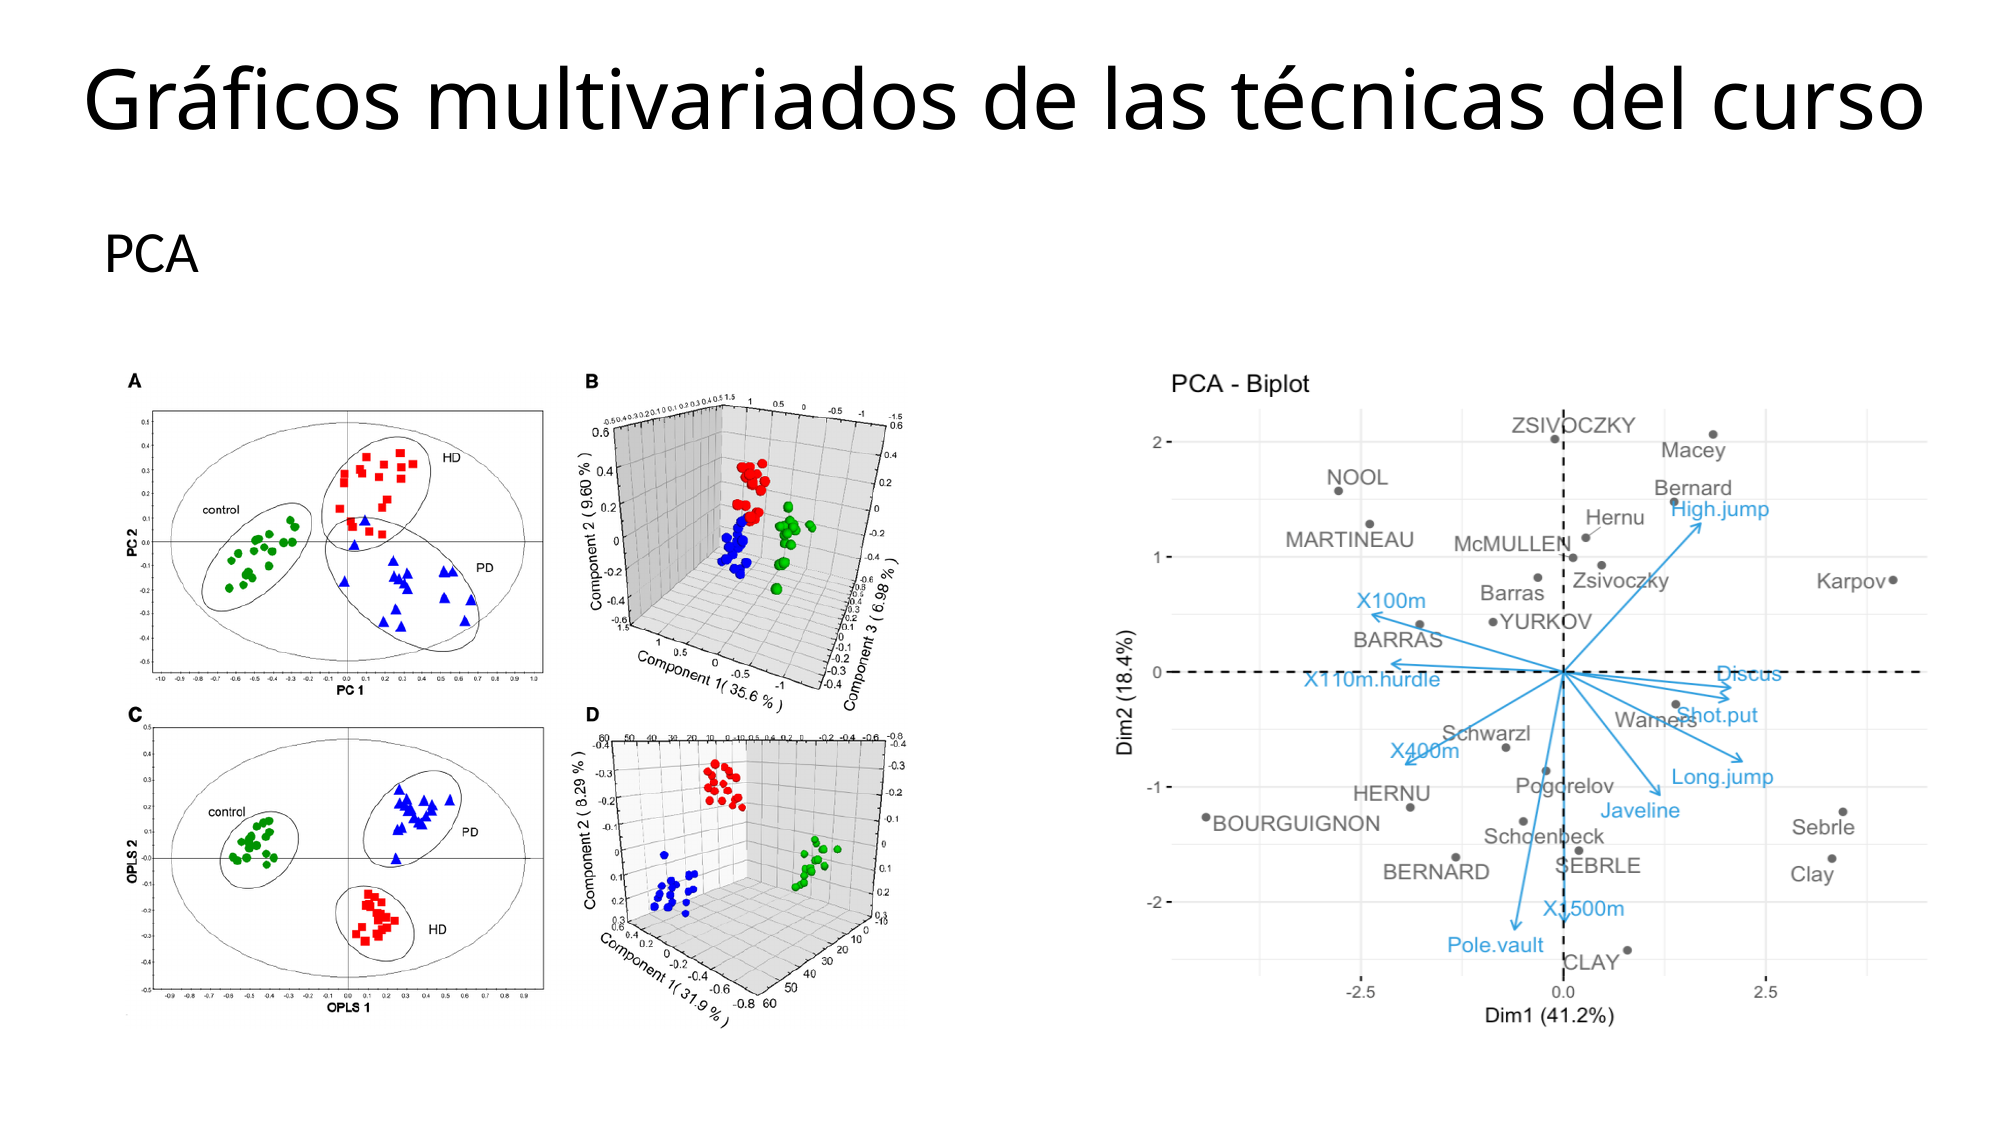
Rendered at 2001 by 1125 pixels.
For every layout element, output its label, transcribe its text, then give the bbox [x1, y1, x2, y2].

title Gráficos multivariados de las técnicas del curso [37, 19, 1975, 186]
picture [124, 371, 908, 1029]
list PCA [89, 214, 1815, 929]
picture [1106, 364, 1938, 1037]
